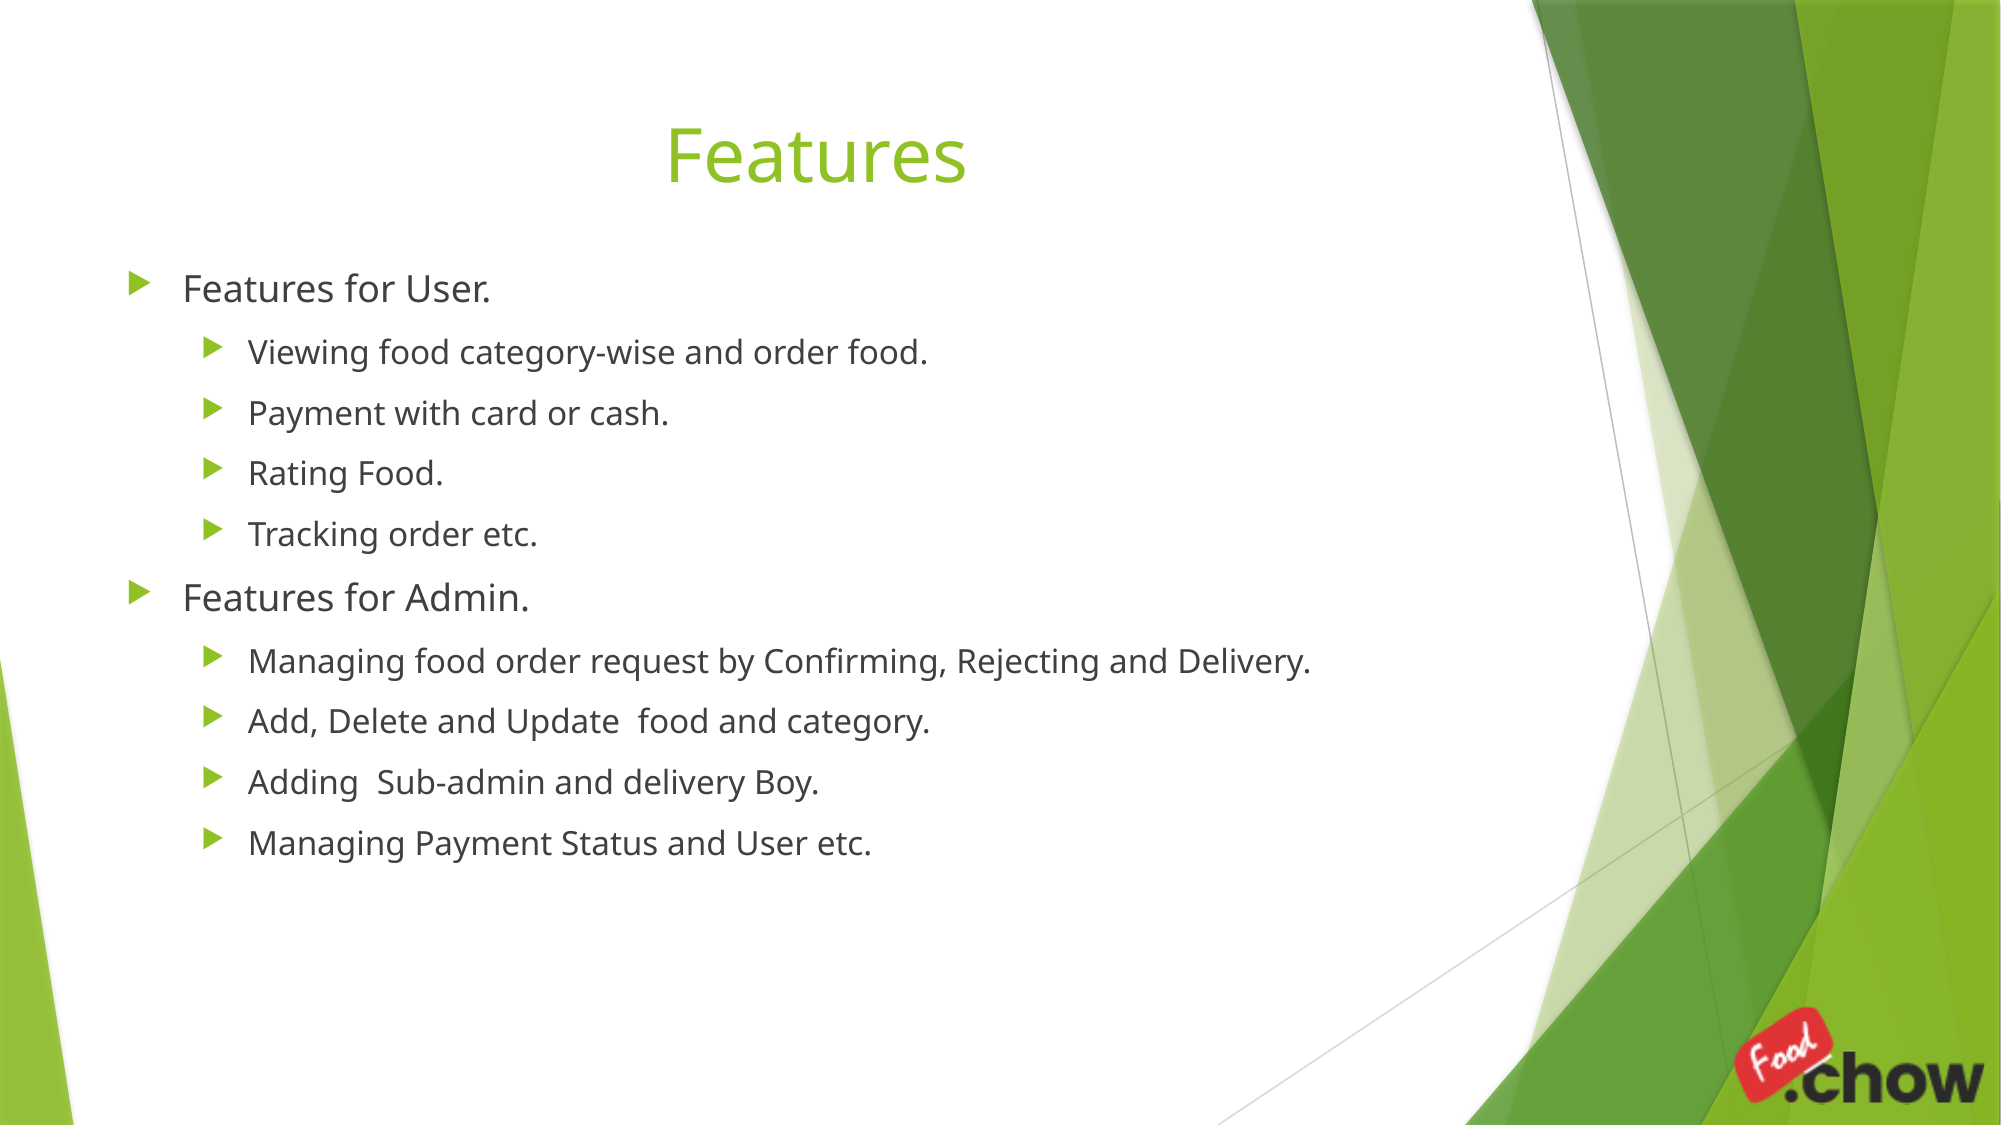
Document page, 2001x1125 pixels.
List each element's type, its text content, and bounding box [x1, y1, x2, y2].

picture [1733, 1006, 1988, 1106]
list Features for User. Viewing food category-wise and order food. Payment with card or cash. Rating Food. Tracking order etc. Features for Admin. Managing food order request by Confirming, Rejecting and Delivery. Add, Delete and Update food and category. Adding Sub-admin and delivery Boy. Managing Payment Status and User etc. [111, 257, 1522, 895]
title Features [111, 99, 1522, 257]
